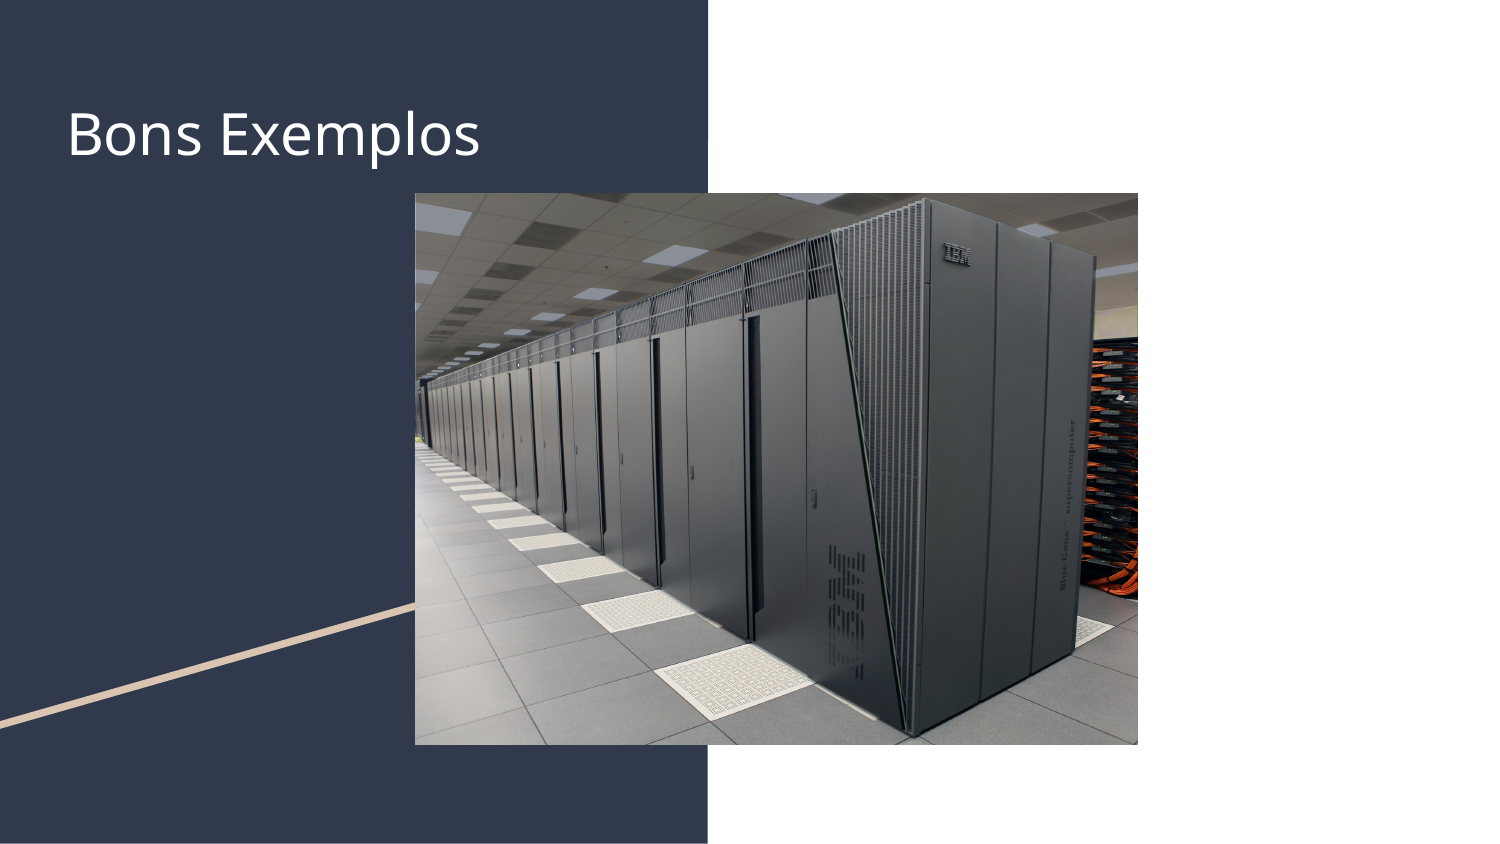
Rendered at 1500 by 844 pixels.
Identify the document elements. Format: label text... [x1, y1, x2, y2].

title Bons Exemplos [51, 82, 660, 494]
picture [415, 193, 1138, 745]
